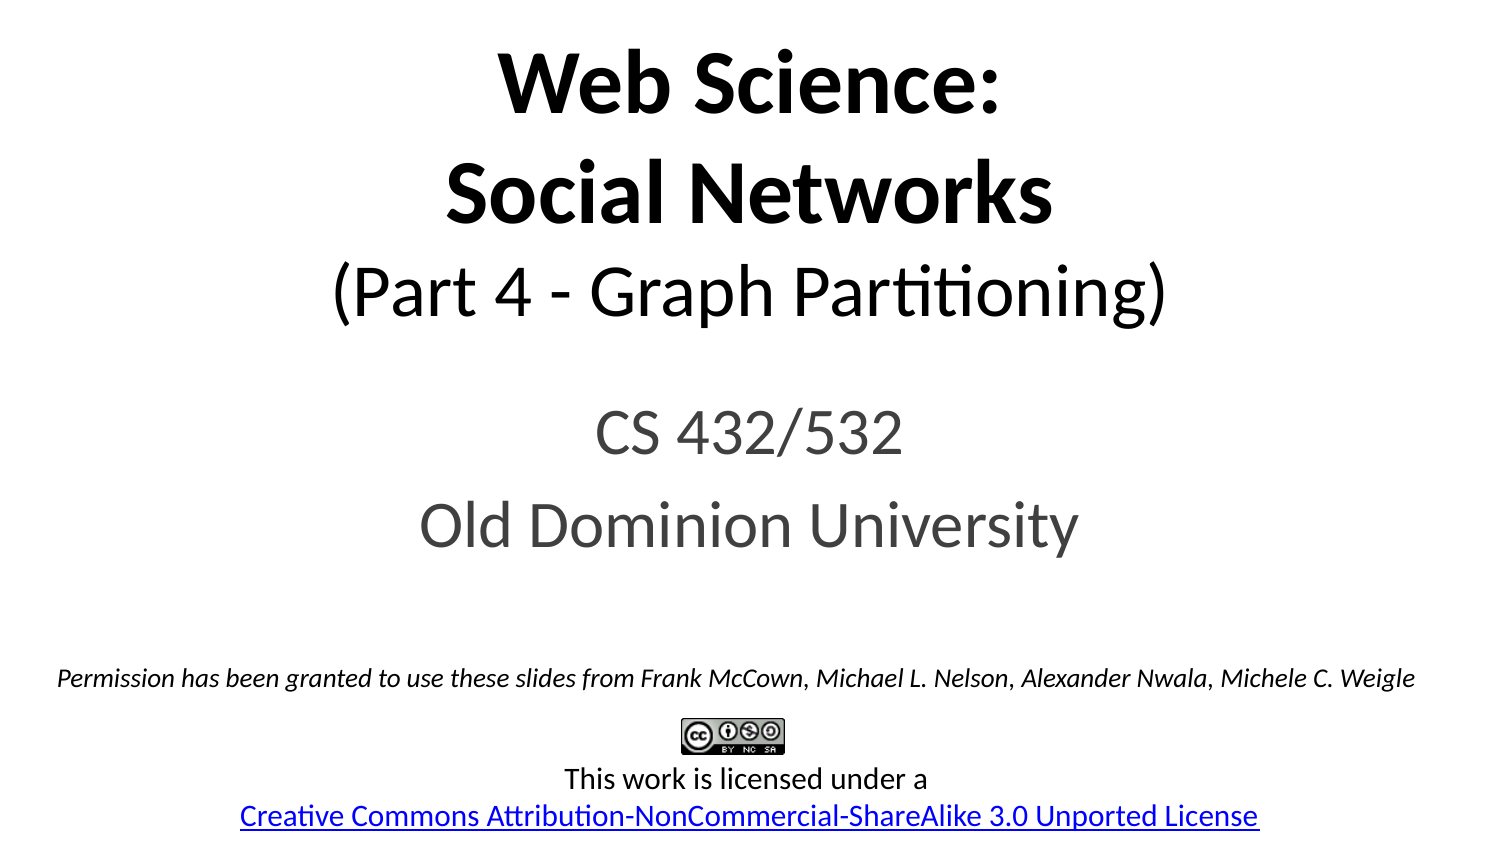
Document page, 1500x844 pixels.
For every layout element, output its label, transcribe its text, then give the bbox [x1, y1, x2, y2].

text_box Permission has been granted to use these slides from Frank McCown, Michael L. Nelson, Alexander Nwala, Michele C. Weigle [41, 645, 1483, 703]
title Web Science: Social Networks (Part 4 - Graph Partitioning) [112, 76, 1388, 388]
text_box CS 432/532 Old Dominion University [224, 380, 1275, 595]
picture [680, 718, 785, 756]
text_box This work is licensed under a Creative Commons Attribution-NonCommercial-ShareAlike 3.0 Unported License [131, 750, 1369, 830]
